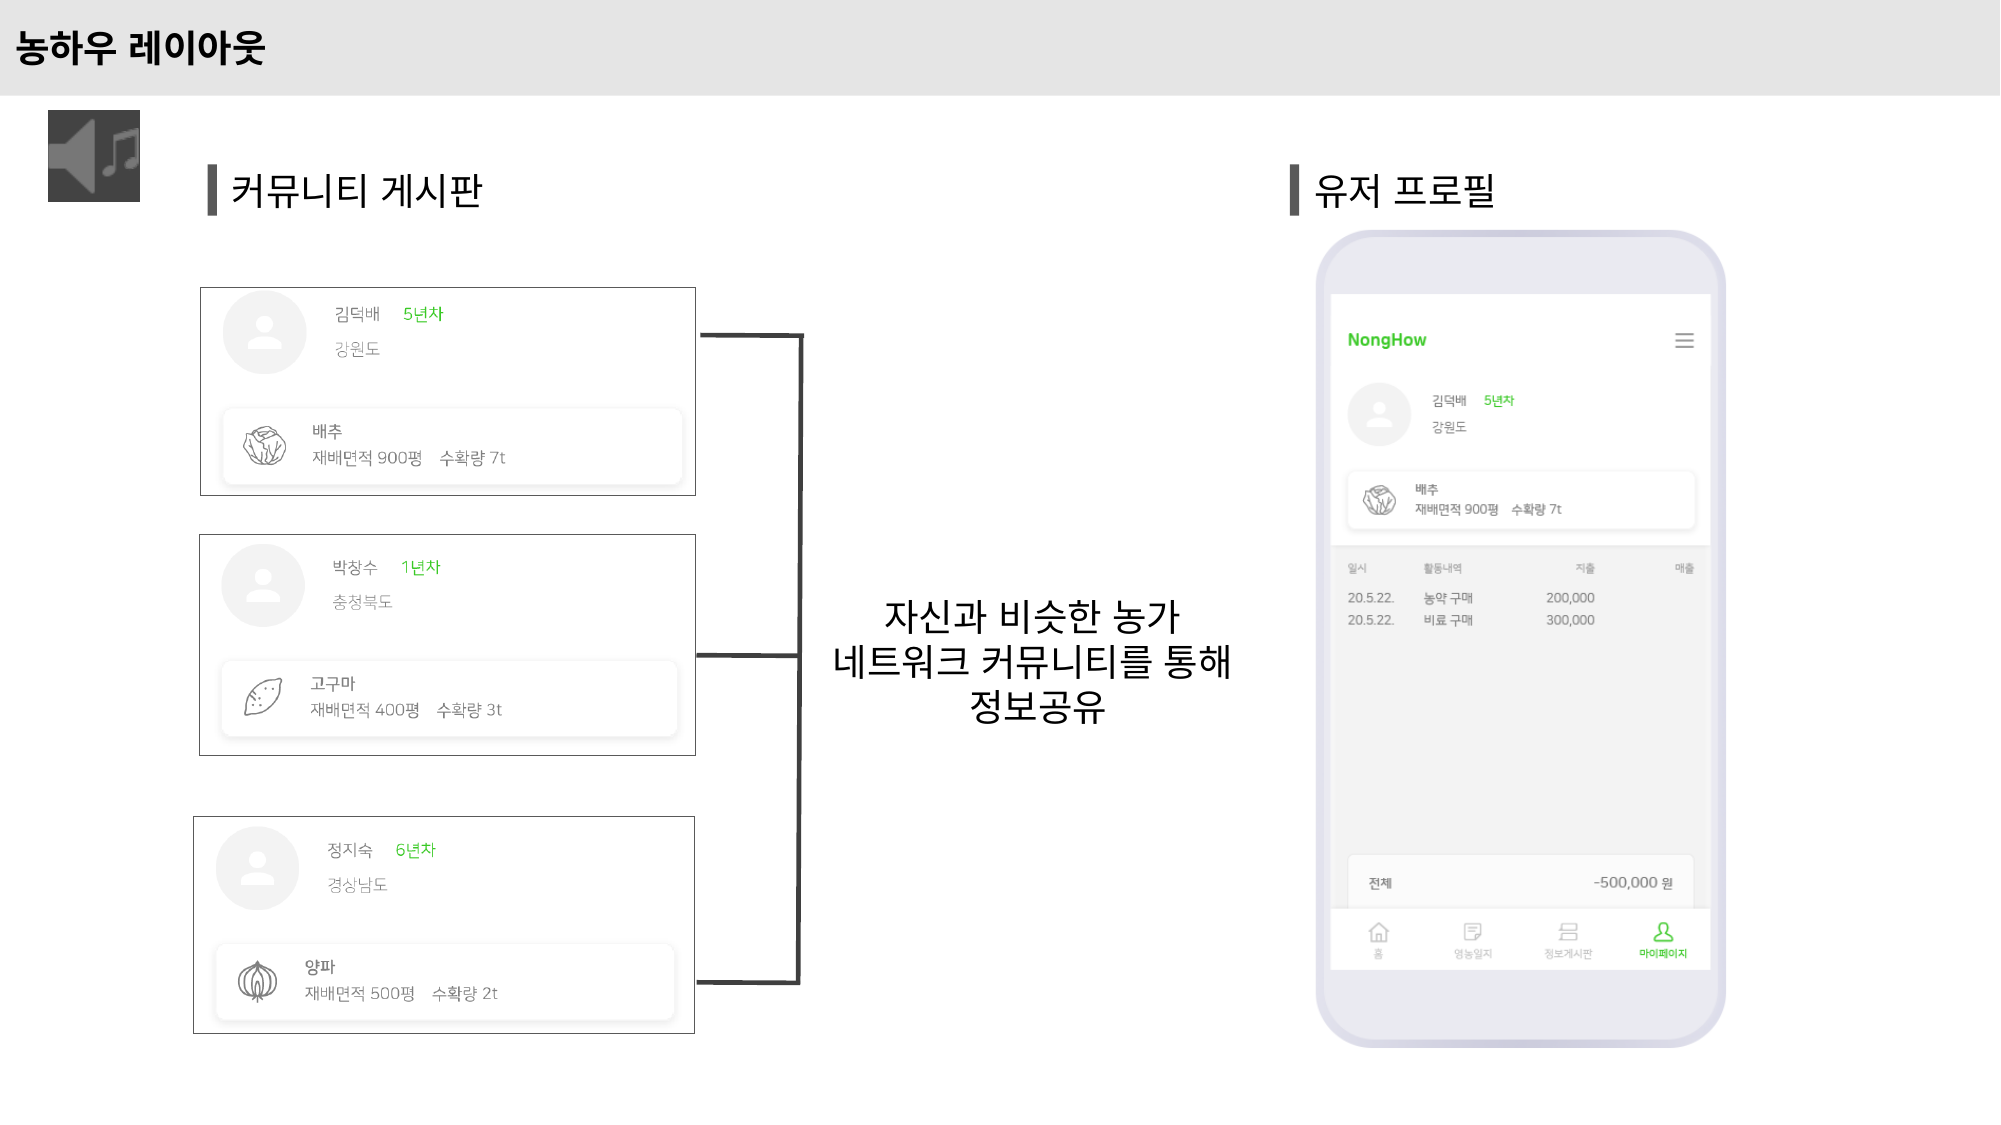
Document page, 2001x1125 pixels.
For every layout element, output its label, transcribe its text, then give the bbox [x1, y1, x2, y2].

picture [46, 109, 141, 204]
picture [193, 816, 696, 1034]
picture [199, 533, 697, 756]
picture [1253, 205, 1734, 1060]
picture [200, 287, 696, 496]
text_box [207, 160, 616, 222]
text_box 농하우 레이아웃 [0, 0, 2000, 96]
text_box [701, 606, 1075, 713]
text_box 자신과 비슷한 농가 네트워크 커뮤니티를 통해 정보공유 [749, 586, 1248, 736]
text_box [1289, 160, 1698, 204]
